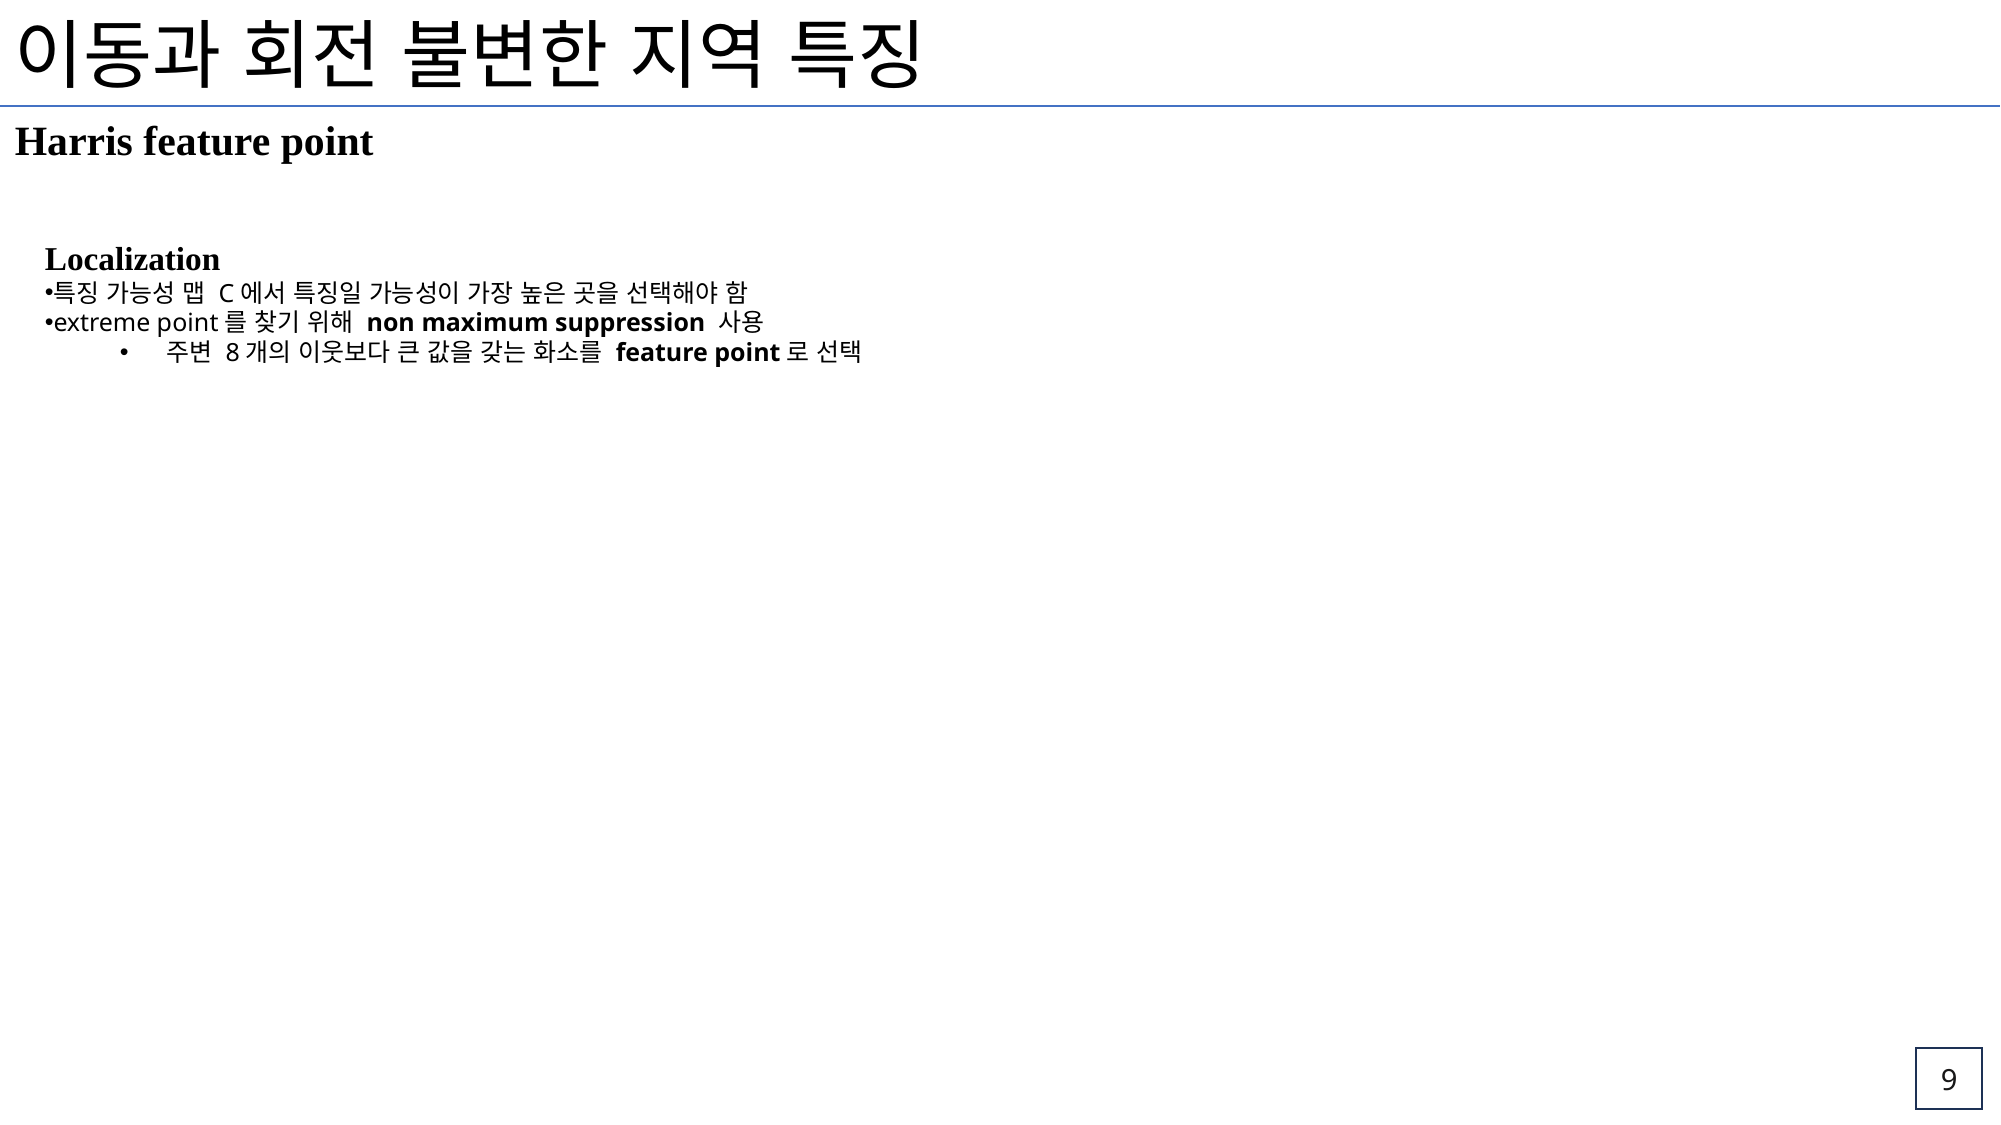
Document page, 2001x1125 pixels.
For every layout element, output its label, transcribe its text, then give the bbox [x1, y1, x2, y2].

text_box Localization 특징 가능성 맵 C에서 특징일 가능성이 가장 높은 곳을 선택해야 함 extreme point를 찾기 위해 non maximum suppression 사용 주변 8개의 이웃보다 큰 값을 갖는 화소를 feature point로 선택 [30, 229, 1789, 415]
text_box 이동과 회전 불변한 지역 특징 [0, 0, 1131, 105]
text_box 9 [1915, 1047, 1983, 1110]
text_box Harris feature point [0, 107, 434, 171]
